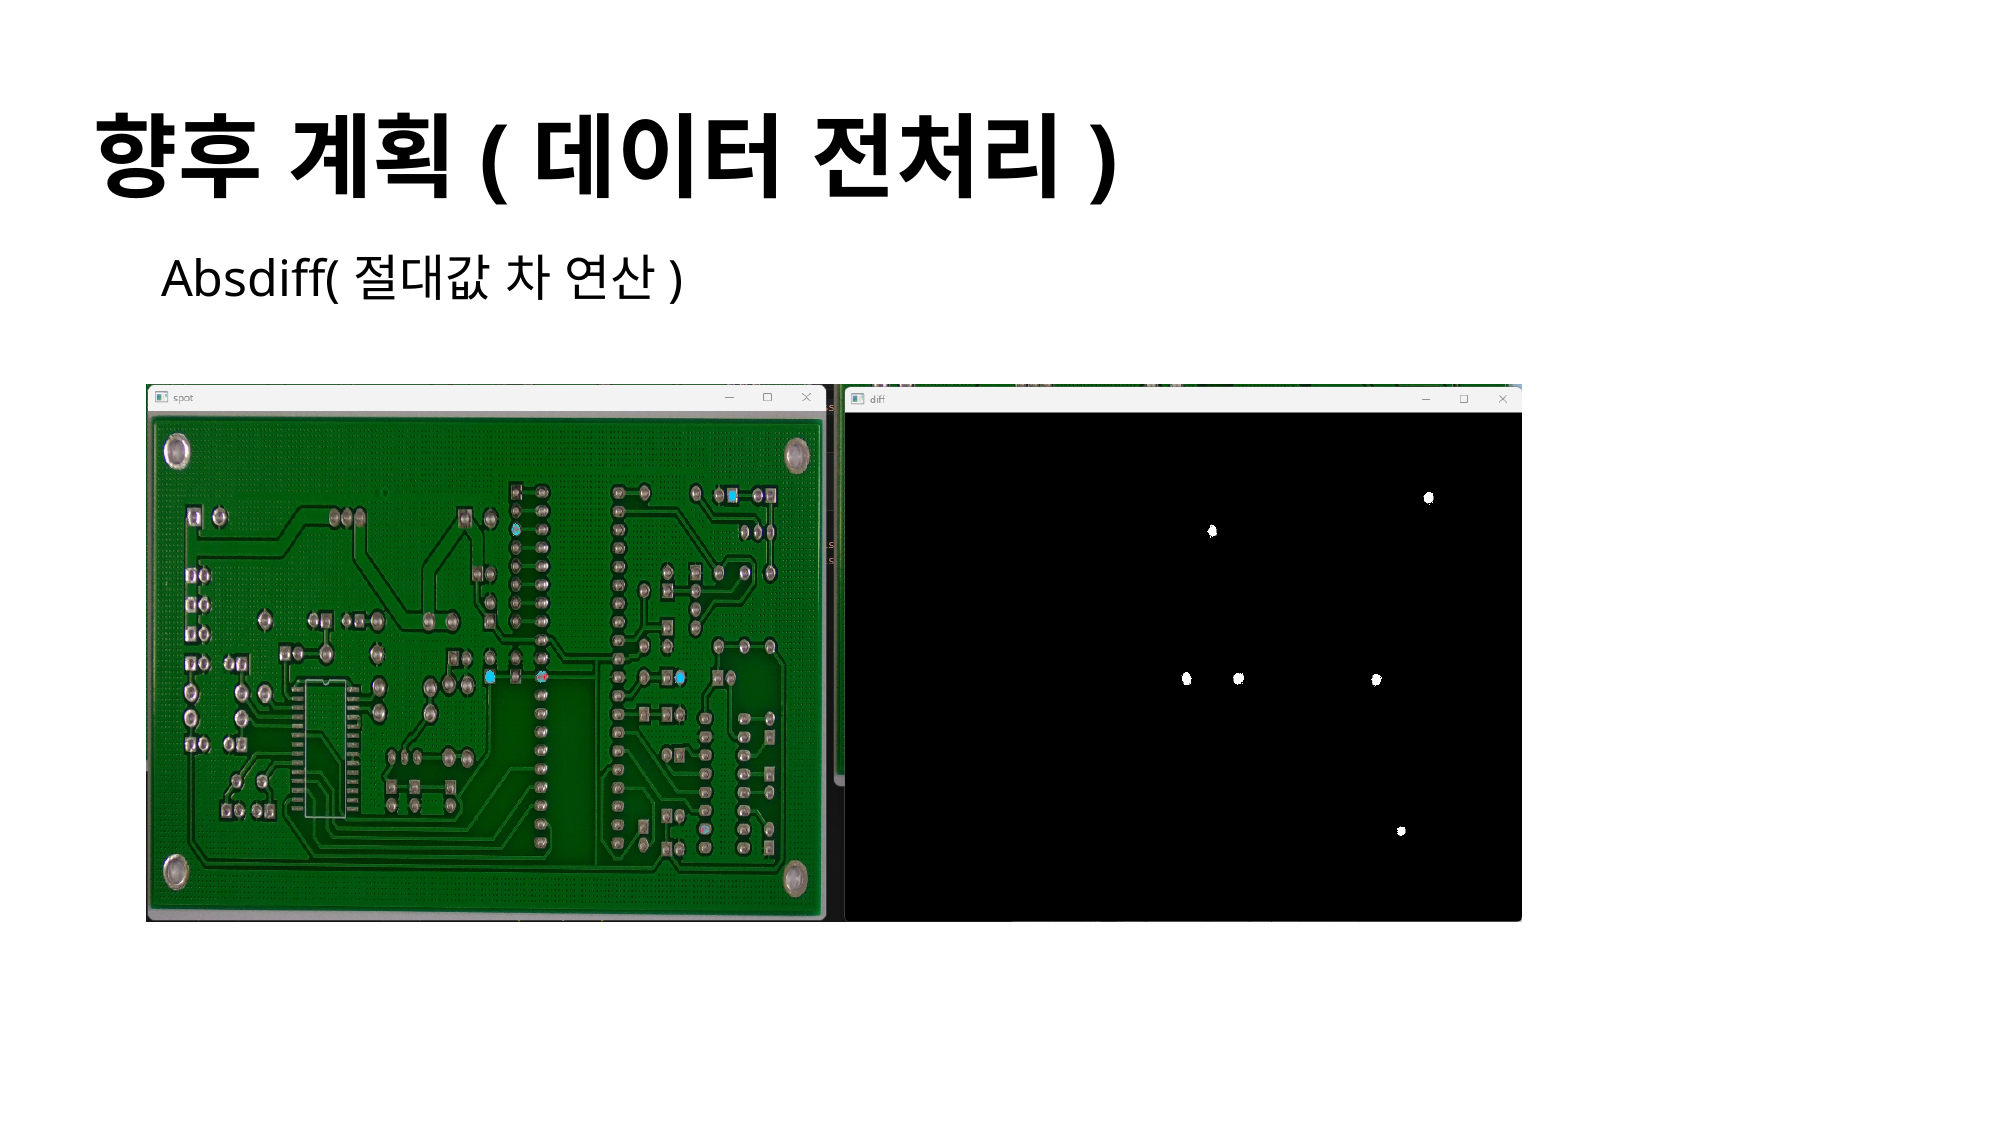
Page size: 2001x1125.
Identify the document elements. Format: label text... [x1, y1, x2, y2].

picture [146, 384, 1522, 922]
title 향후 계획(데이터 전처리) [79, 52, 1804, 270]
text_box Absdiff(절대값 차 연산) [146, 239, 1159, 315]
